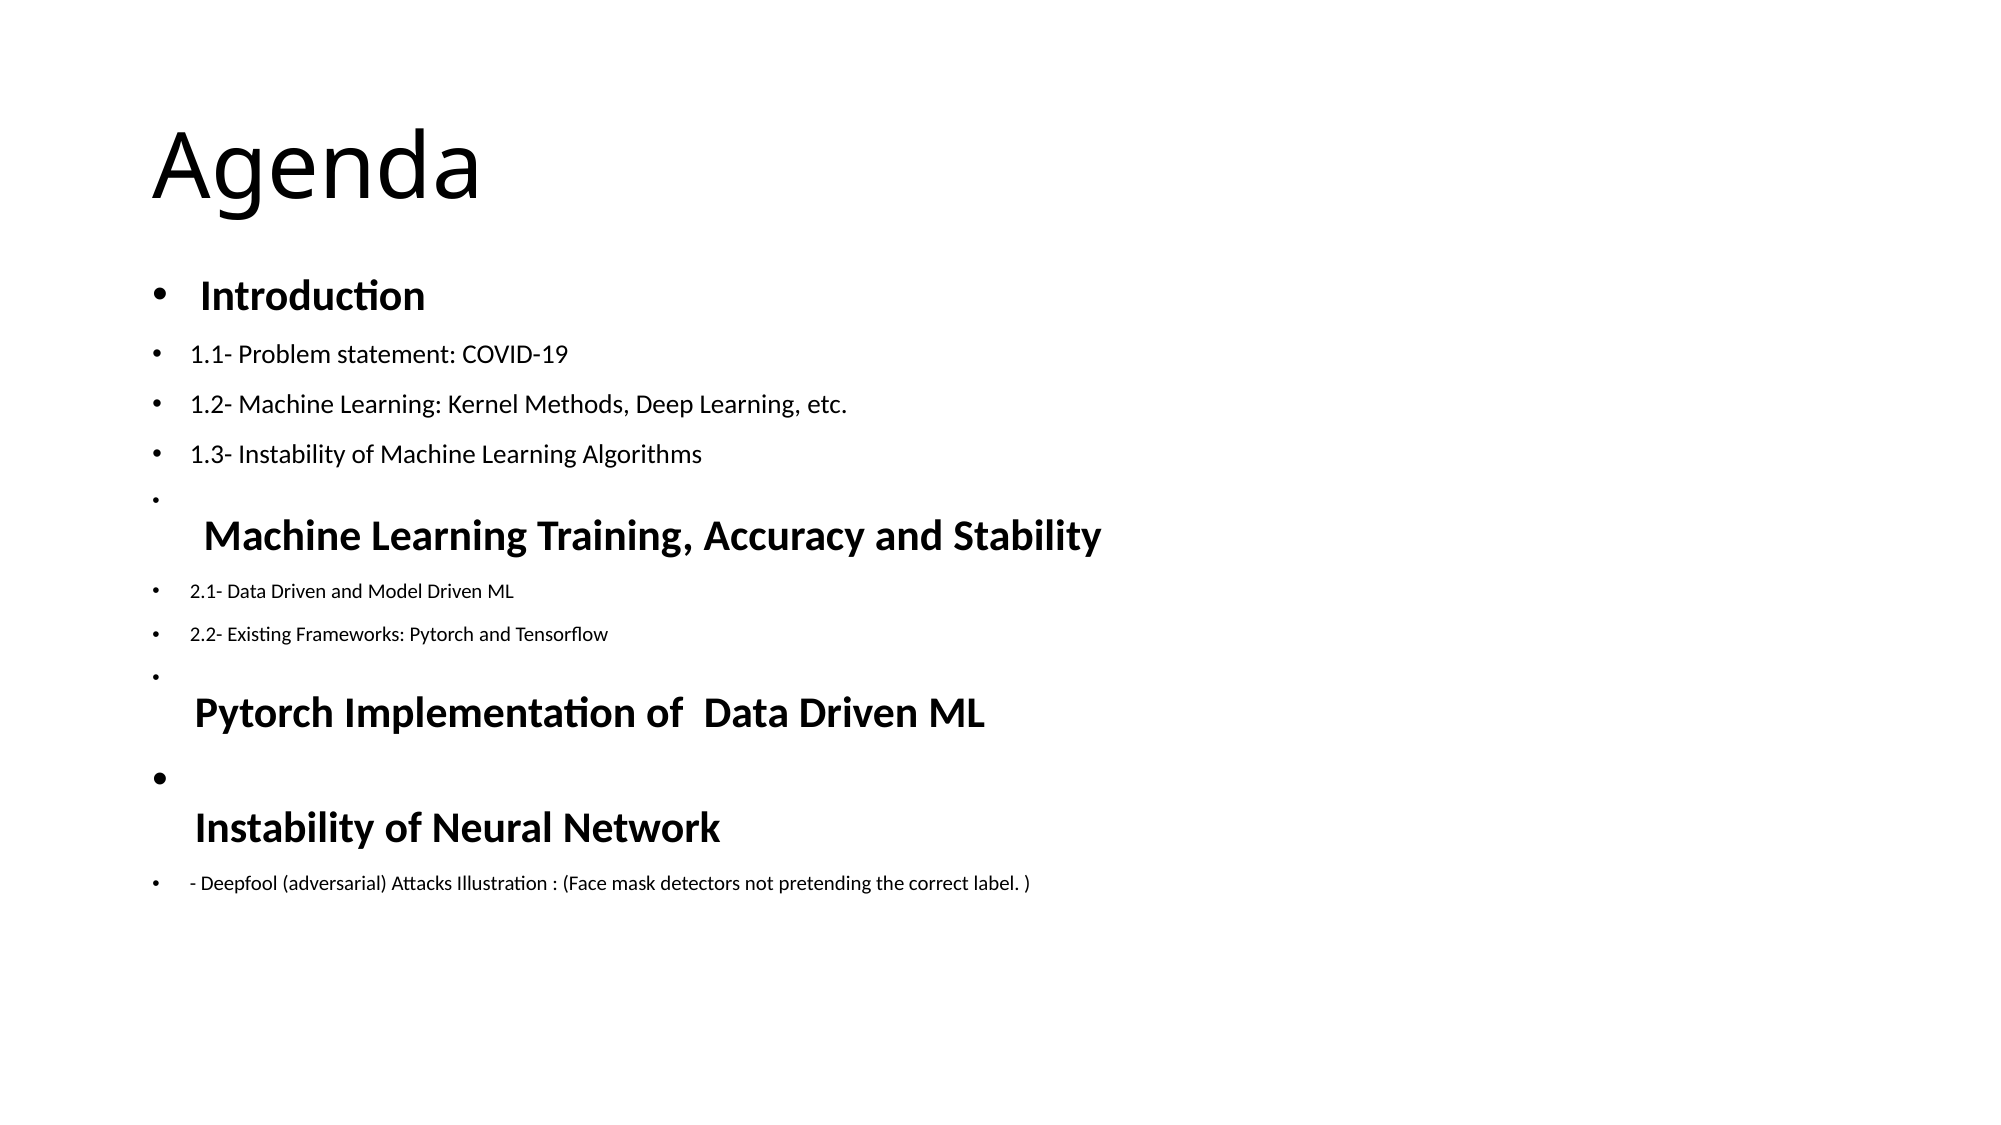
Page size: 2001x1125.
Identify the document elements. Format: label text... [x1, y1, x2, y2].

list Introduction 1.1- Problem statement: COVID-19 1.2- Machine Learning: Kernel Methods, Deep Learning, etc. 1.3- Instability of Machine Learning Algorithms Machine Learning Training, Accuracy and Stability 2.1- Data Driven and Model Driven ML 2.2- Existing Frameworks: Pytorch and Tensorflow Pytorch Implementation of Data Driven ML Instability of Neural Network - Deepfool (adversarial) Attacks Illustration : (Face mask detectors not pretending the correct label. ) [137, 264, 1863, 979]
title Agenda [137, 59, 1863, 264]
